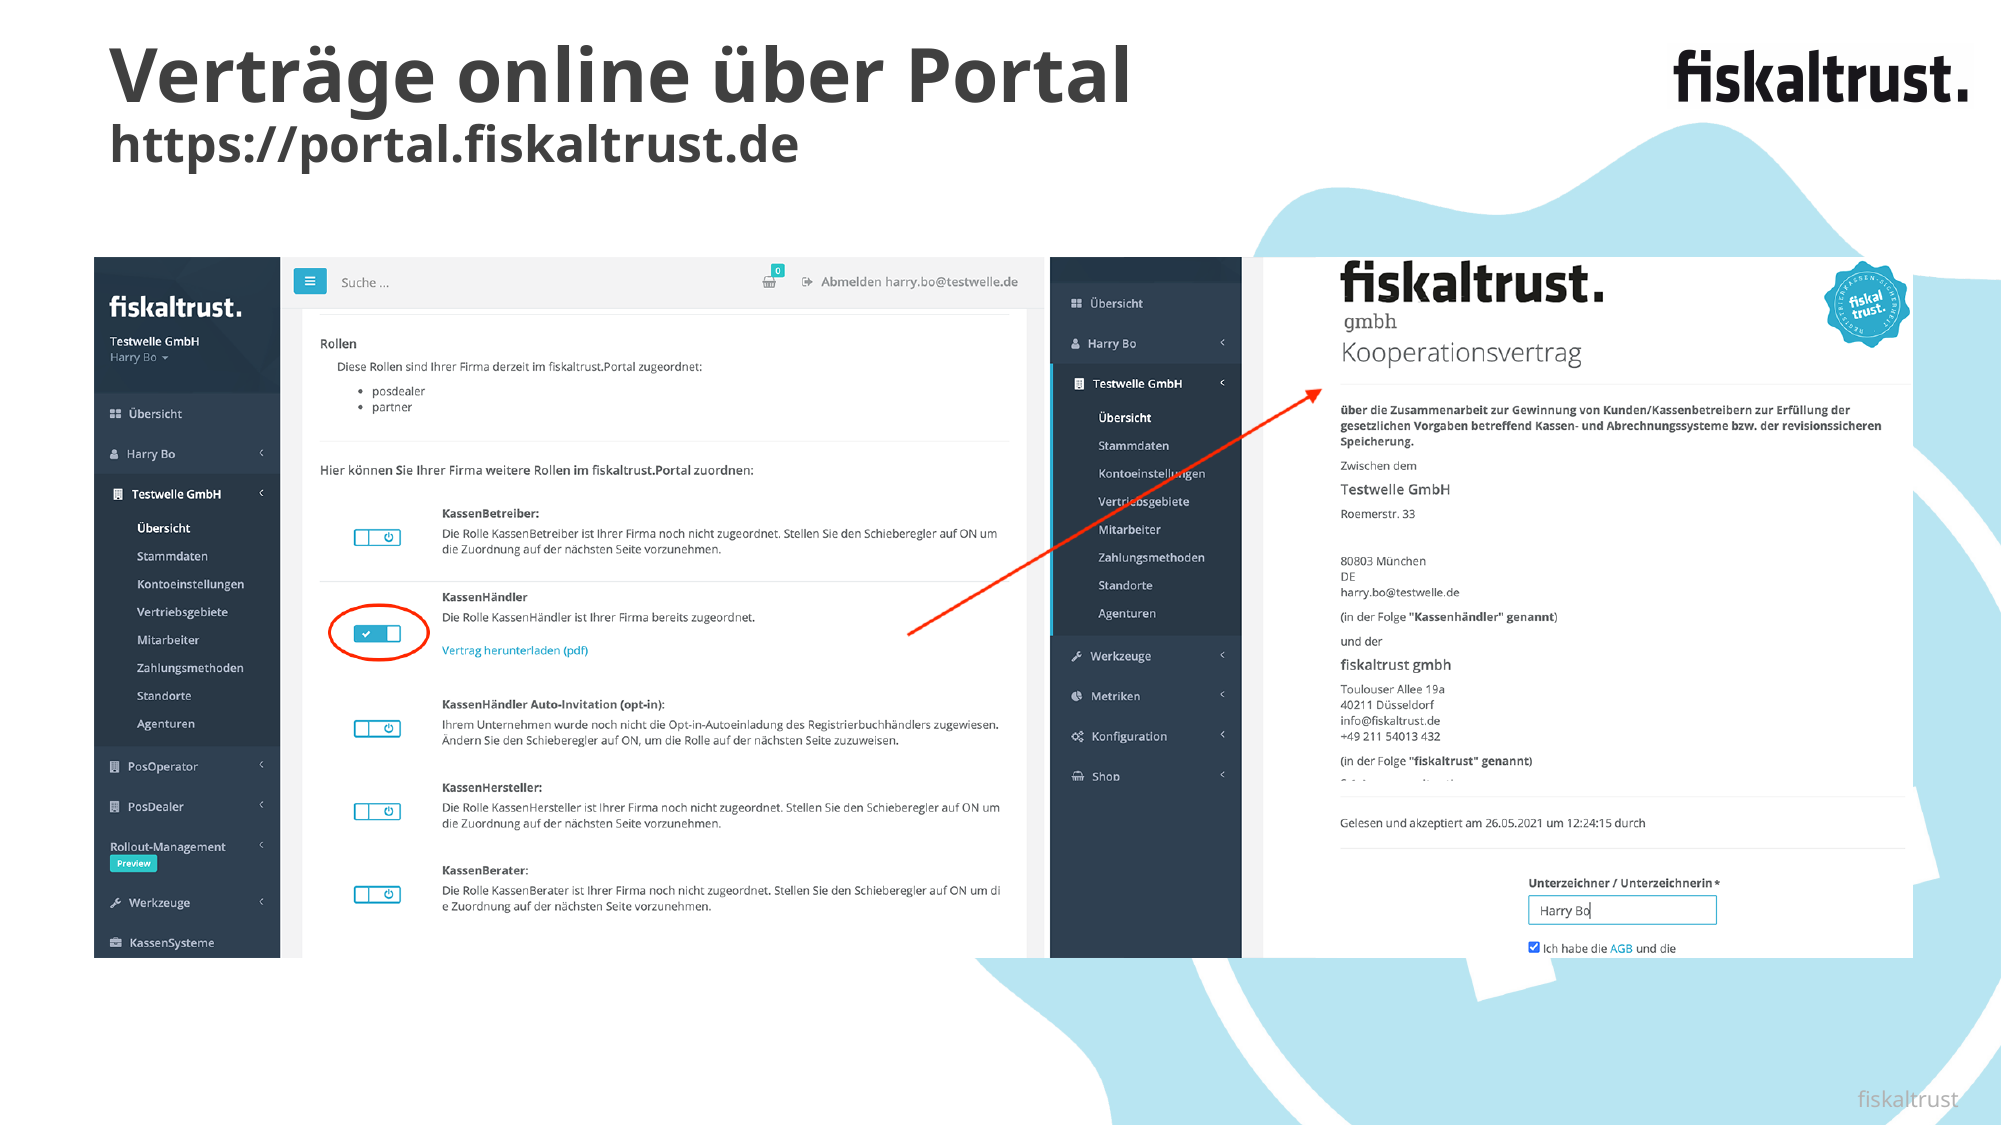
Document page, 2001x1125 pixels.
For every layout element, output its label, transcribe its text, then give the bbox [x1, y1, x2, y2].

picture [1667, 43, 1974, 109]
title Verträge online über Portal https://portal.fiskaltrust.de [94, 30, 1646, 118]
footer fiskaltrust [94, 1081, 1974, 1120]
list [94, 257, 1913, 958]
